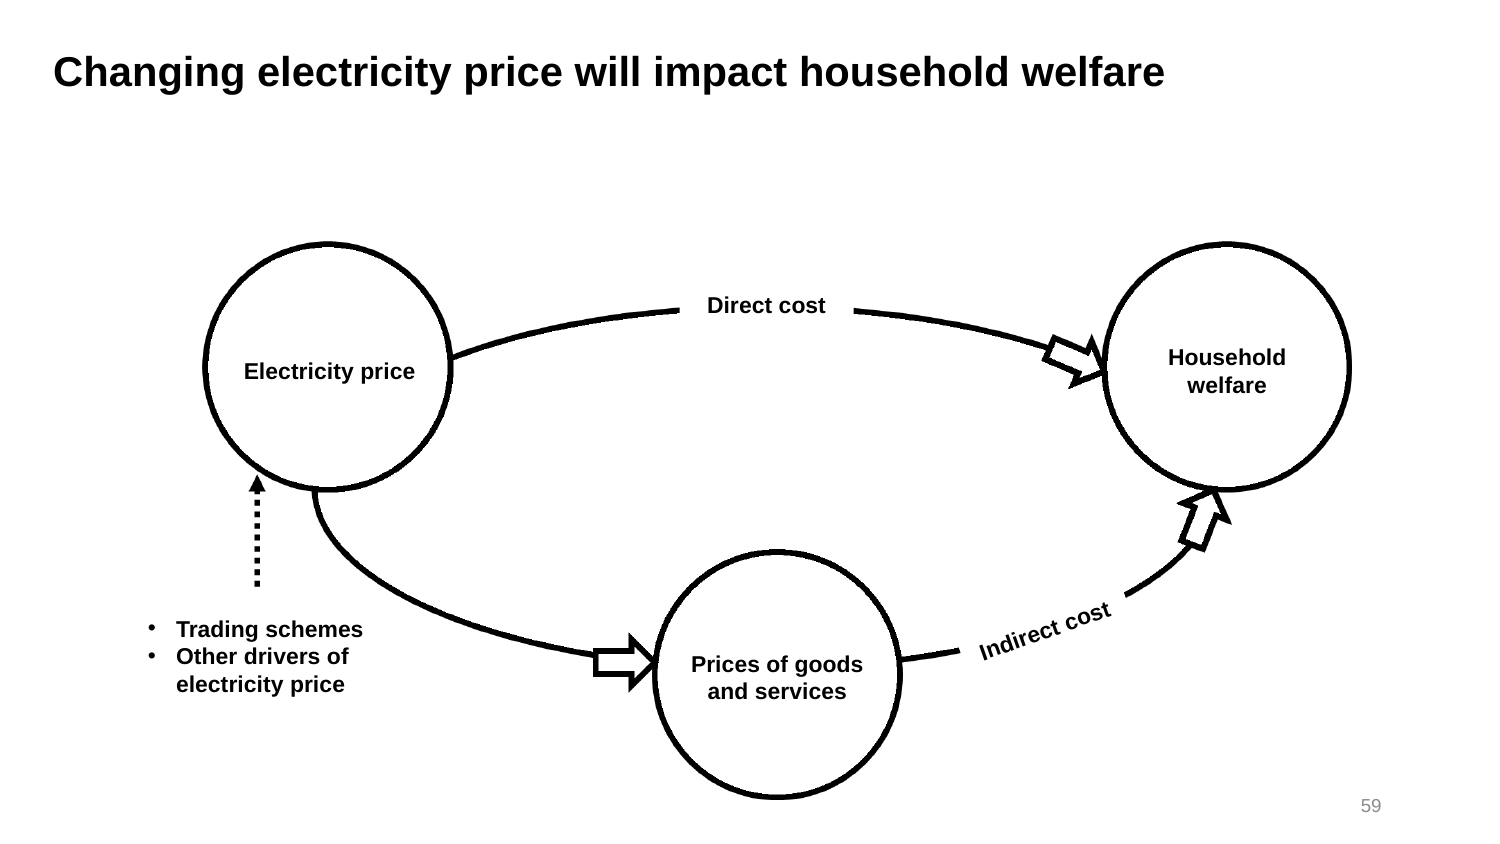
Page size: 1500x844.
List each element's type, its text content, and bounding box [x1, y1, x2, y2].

text_box Changing electricity price will impact household welfare [53, 44, 1378, 95]
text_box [147, 241, 1352, 800]
slide_number 59 [1059, 782, 1397, 827]
